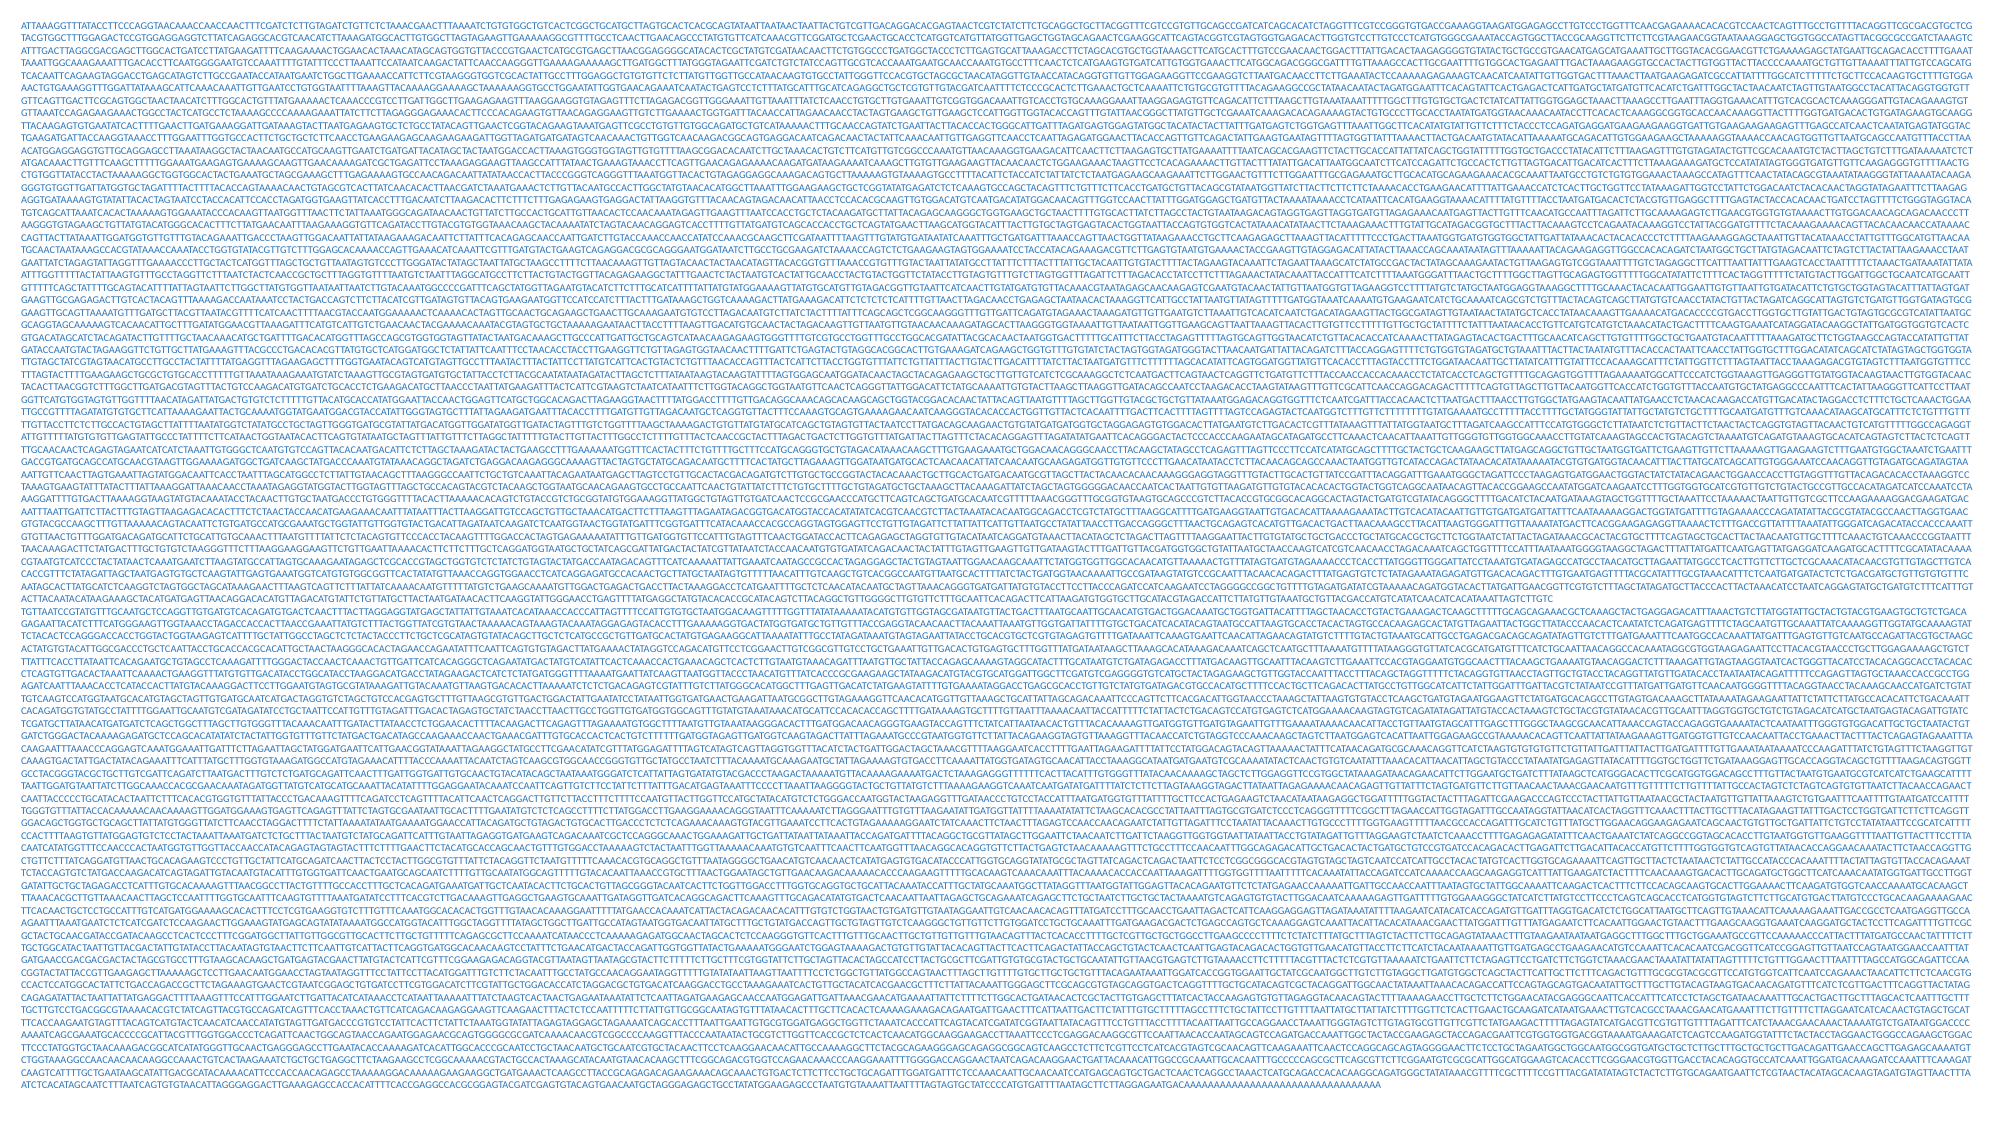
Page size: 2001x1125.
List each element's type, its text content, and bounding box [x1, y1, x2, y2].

text_box ATTAAAGGTTTATACCTTCCCAGGTAACAAACCAACCAACTTTCGATCTCTTGTAGATCTGTTCTCTAAACGAACTTTAAAATCTGTGTGGCTGTCACTCGGCTGCATGCTTAGTGCACTCACGCAGTATAATTAATAACTAATTACTGTCGTTGACAGGACACGAGTAACTCGTCTATCTTCTGCAGGCTGCTTACGGTTTCGTCCGTGTTGCAGCCGATCATCAGCACATCTAGGTTTCGTCCGGGTGTGACCGAAAGGTAAGATGGAGAGCCTTGTCCCTGGTTTCAACGAGAAAACACACGTCCAACTCAGTTTGCCTGTTTTACAGGTTCGCGACGTGCTCGTACGTGGCTTTGGAGACTCCGTGGAGGAGGTCTTATCAGAGGCACGTCAACATCTTAAAGATGGCACTTGTGGCTTAGTAGAAGTTGAAAAAGGCGTTTTGCCTCAACTTGAACAGCCCTATGTGTTCATCAAACGTTCGGATGCTCGAACTGCACCTCATGGTCATGTTATGGTTGAGCTGGTAGCAGAACTCGAAGGCATTCAGTACGGTCGTAGTGGTGAGACACTTGGTGTCCTTGTCCCTCATGTGGGCGAAATACCAGTGGCTTACCGCAAGGTTCTTCTTCGTAAGAACGGTAATAAAGGAGCTGGTGGCCATAGTTACGGCGCCGATCTAAAGTCATTTGACTTAGGCGACGAGCTTGGCACTGATCCTTATGAAGATTTTCAAGAAAACTGGAACACTAAACATAGCAGTGGTGTTACCCGTGAACTCATGCGTGAGCTTAACGGAGGGGCATACACTCGCTATGTCGATAACAACTTCTGTGGCCCTGATGGCTACCCTCTTGAGTGCATTAAAGACCTTCTAGCACGTGCTGGTAAAGCTTCATGCACTTTGTCCGAACAACTGGACTTTATTGACACTAAGAGGGGTGTATACTGCTGCCGTGAACATGAGCATGAAATTGCTTGGTACACGGAACGTTCTGAAAAGAGCTATGAATTGCAGACACCTTTTGAAATTAAATTGGCAAAGAAATTTGACACCTTCAATGGGGAATGTCCAAATTTTGTATTTCCCTTAAATTCCATAATCAAGACTATTCAACCAAGGGTTGAAAAGAAAAAGCTTGATGGCTTTATGGGTAGAATTCGATCTGTCTATCCAGTTGCGTCACCAAATGAATGCAACCAAATGTGCCTTTCAACTCTCATGAAGTGTGATCATTGTGGTGAAACTTCATGGCAGACGGGCGATTTTGTTAAAGCCACTTGCGAATTTTGTGGCACTGAGAATTTGACTAAAGAAGGTGCCACTACTTGTGGTTACTTACCCCAAAATGCTGTTGTTAAAATTTATTGTCCAGCATGTCACAATTCAGAAGTAGGACCTGAGCATAGTCTTGCCGAATACCATAATGAATCTGGCTTGAAAACCATTCTTCGTAAGGGTGGTCGCACTATTGCCTTTGGAGGCTGTGTGTTCTCTTATGTTGGTTGCCATAACAAGTGTGCCTATTGGGTTCCACGTGCTAGCGCTAACATAGGTTGTAACCATACAGGTGTTGTTGGAGAAGGTTCCGAAGGTCTTAATGACAACCTTCTTGAAATACTCCAAAAAGAGAAAGTCAACATCAATATTGTTGGTGACTTTAAACTTAATGAAGAGATCGCCATTATTTTGGCATCTTTTTCTGCTTCCACAAGTGCTTTTGTGGAAACTGTGAAAGGTTTGGATTATAAAGCATTCAAACAAATTGTTGAATCCTGTGGTAATTTTAAAGTTACAAAAGGAAAAGCTAAAAAAGGTGCCTGGAATATTGGTGAACAGAAATCAATACTGAGTCCTCTTTATGCATTTGCATCAGAGGCTGCTCGTGTTGTACGATCAATTTTCTCCCGCACTCTTGAAACTGCTCAAAATTCTGTGCGTGTTTTACAGAAGGCCGCTATAACAATACTAGATGGAATTTCACAGTATTCACTGAGACTCATTGATGCTATGATGTTCACATCTGATTTGGCTACTAACAATCTAGTTGTAATGGCCTACATTACAGGTGGTGTTGTTCAGTTGACTTCGCAGTGGCTAACTAACATCTTTGGCACTGTTTATGAAAAACTCAAACCCGTCCTTGATTGGCTTGAAGAGAAGTTTAAGGAAGGTGTAGAGTTTCTTAGAGACGGTTGGGAAATTGTTAAATTTATCTCAACCTGTGCTTGTGAAATTGTCGGTGGACAAATTGTCACCTGTGCAAAGGAAATTAAGGAGAGTGTTCAGACATTCTTTAAGCTTGTAAATAAATTTTTGGCTTTGTGTGCTGACTCTATCATTATTGGTGGAGCTAAACTTAAAGCCTTGAATTTAGGTGAAACATTTGTCACGCACTCAAAGGGATTGTACAGAAAGTGTGTTAAATCCAGAGAAGAAACTGGCCTACTCATGCCTCTAAAAGCCCCAAAAGAAATTATCTTCTTAGAGGGAGAAACACTTCCCACAGAAGTGTTAACAGAGGAAGTTGTCTTGAAAACTGGTGATTTACAACCATTAGAACAACCTACTAGTGAAGCTGTTGAAGCTCCATTGGTTGGTACACCAGTTTGTATTAACGGGCTTATGTTGCTCGAAATCAAAGACACAGAAAAGTACTGTGCCCTTGCACCTAATATGATGGTAACAAACAATACCTTCACACTCAAAGGCGGTGCACCAACAAAGGTTACTTTTGGTGATGACACTGTGATAGAAGTGCAAGGTTACAAGAGTGTGAATATCACTTTTGAACTTGATGAAAGGATTGATAAAGTACTTAATGAGAAGTGCTCTGCCTATACAGTTGAACTCGGTACAGAAGTAAATGAGTTCGCCTGTGTTGTGGCAGATGCTGTCATAAAAACTTTGCAACCAGTATCTGAATTACTTACACCACTGGGCATTGATTTAGATGAGTGGAGTATGGCTACATACTACTTATTTGATGAGTCTGGTGAGTTTAAATTGGCTTCACATATGTATTGTTCTTTCTACCCTCCAGATGAGGATGAAGAAGAAGGTGATTGTGAAGAAGAAGAGTTTGAGCCATCAACTCAATATGAGTATGGTACTGAAGATGATTACCAAGGTAAACCTTTGGAATTTGGTGCCACTTCTGCTGCTCTTCAACCTGAAGAAGAGCAAGAAGAAGATTGGTTAGATGATGATAGTCAACAAACTGTTGGTCAACAAGACGGCAGTGAGGACAATCAGACAACTACTATTCAAACAATTGTTGAGGTTCAACCTCAATTAGAGATGGAACTTACACCAGTTGTTCAGACTATTGAAGTGAATAGTTTTAGTGGTTATTTAAAACTTACTGACAATGTATACATTAAAAATGCAGACATTGTGGAAGAAGCTAAAAAGGTAAAACCAACAGTGGTTGTTAATGCAGCCAATGTTTACCTTAAACATGGAGGAGGTGTTGCAGGAGCCTTAAATAAGGCTACTAACAATGCCATGCAAGTTGAATCTGATGATTACATAGCTACTAATGGACCACTTAAAGTGGGTGGTAGTTGTGTTTTAAGCGGACACAATCTTGCTAAACACTGTCTTCATGTTGTCGGCCCAAATGTTAACAAAGGTGAAGACATTCAACTTCTTAAGAGTGCTTATGAAAATTTTAATCAGCACGAAGTTCTACTTGCACCATTATTATCAGCTGGTATTTTTGGTGCTGACCCTATACATTCTTTAAGAGTTTGTGTAGATACTGTTCGCACAAATGTCTACTTAGCTGTCTTTGATAAAAATCTCTATGACAAACTTGTTTCAAGCTTTTTGGAAATGAAGAGTGAAAAGCAAGTTGAACAAAAGATCGCTGAGATTCCTAAAGAGGAAGTTAAGCCATTTATAACTGAAAGTAAACCTTCAGTTGAACAGAGAAAACAAGATGATAAGAAAATCAAAGCTTGTGTTGAAGAAGTTACAACAACTCTGGAAGAAACTAAGTTCCTCACAGAAAACTTGTTACTTTATATTGACATTAATGGCAATCTTCATCCAGATTCTGCCACTCTTGTTAGTGACATTGACATCACTTTCTTAAAGAAAGATGCTCCATATATAGTGGGTGATGTTGTTCAAGAGGGTGTTTTAACTGCTGTGGTTATACCTACTAAAAAGGCTGGTGGCACTACTGAAATGCTAGCGAAAGCTTTGAGAAAAGTGCCAACAGACAATTATATAACCACTTACCCGGGTCAGGGTTTAAATGGTTACACTGTAGAGGAGGCAAAGACAGTGCTTAAAAAGTGTAAAAGTGCCTTTTACATTCTACCATCTATTATCTCTAATGAGAAGCAAGAAATTCTTGGAACTGTTTCTTGGAATTTGCGAGAAATGCTTGCACATGCAGAAGAAACACGCAAATTAATGCCTGTCTGTGTGGAAACTAAAGCCATAGTTTCAACTATACAGCGTAAATATAAGGGTATTAAAATACAAGAGGGTGTGGTTGATTATGGTGCTAGATTTTACTTTTACACCAGTAAAACAACTGTAGCGTCACTTATCAACACACTTAACGATCTAAATGAAACTCTTGTTACAATGCCACTTGGCTATGTAACACATGGCTTAAATTTGGAAGAAGCTGCTCGGTATATGAGATCTCTCAAAGTGCCAGCTACAGTTTCTGTTTCTTCACCTGATGCTGTTACAGCGTATAATGGTTATCTTACTTCTTCTTCTAAAACACCTGAAGAACATTTTATTGAAACCATCTCACTTGCTGGTTCCTATAAAGATTGGTCCTATTCTGGACAATCTACACAACTAGGTATAGAATTTCTTAAGAGAGGTGATAAAAGTGTATATTACACTAGTAATCCTACCACATTCCACCTAGATGGTGAAGTTATCACCTTTGACAATCTTAAGACACTTCTTTCTTTGAGAGAAGTGAGGACTATTAAGGTGTTTACAACAGTAGACAACATTAACCTCCACACGCAAGTTGTGGACATGTCAATGACATATGGACAACAGTTTGGTCCAACTTATTTGGATGGAGCTGATGTTACTAAAATAAAACCTCATAATTCACATGAAGGTAAAACATTTTATGTTTTACCTAATGATGACACTCTACGTGTTGAGGCTTTTGAGTACTACCACACAACTGATCCTAGTTTTCTGGGTAGGTACATGTCAGCATTAAATCACACTAAAAAGTGGAAATACCCACAAGTTAATGGTTTAACTTCTATTAAATGGGCAGATAACAACTGTTATCTTGCCACTGCATTGTTAACACTCCAACAAATAGAGTTGAAGTTTAATCCACCTGCTCTACAAGATGCTTATTACAGAGCAAGGGCTGGTGAAGCTGCTAACTTTTGTGCACTTATCTTAGCCTACTGTAATAAGACAGTAGGTGAGTTAGGTGATGTTAGAGAAACAATGAGTTACTTGTTTCAACATGCCAATTTAGATTCTTGCAAAAGAGTCTTGAACGTGGTGTGTAAAACTTGTGGACAACAGCAGACAACCCTTAAGGGTGTAGAAGCTGTTATGTACATGGGCACACTTTCTTATGAACAATTTAAGAAAGGTGTTCAGATACCTTGTACGTGTGGTAAACAAGCTACAAAATATCTAGTACAACAGGAGTCACCTTTTGTTATGATGTCAGCACCACCTGCTCAGTATGAACTTAAGCATGGTACATTTACTTGTGCTAGTGAGTACACTGGTAATTACCAGTGTGGTCACTATAAACATATAACTTCTAAAGAAACTTTGTATTGCATAGACGGTGCTTTACTTACAAAGTCCTCAGAATACAAAGGTCCTATTACGGATGTTTTCTACAAAGAAAACAGTTACACAACAACCATAAAACCAGTTACTTATAAATTGGATGGTGTTGTTTGTACAGAAATTGACCCTAAGTTGGACAATTATTATAAGAAAGACAATTCTTATTTCACAGAGCAACCAATTGATCTTGTACCAAACCAACCATATCCAAACGCAAGCTTCGATAATTTTAAGTTTGTATGTGATAATATCAAATTTGCTGATGATTTAAACCAGTTAACTGGTTATAAGAAACCTGCTTCAAGAGAGCTTAAAGTTACATTTTTCCCTGACTTAAATGGTGATGTGGTGGCTATTGATTATAAACACTACACACCCTCTTTTAAGAAAGGAGCTAAATTGTTACATAAACCTATTGTTTGGCATGTTAACAATGCAACTAATAAAGCCACGTATAAACCAAATACCTGGTGTATACGTTGTCTTTGGAGCACAAAACCAGTTGAAACATCAAATTCGTTTGATGTACTGAAGTCAGAGGACGCGCAGGGAATGGATAATCTTGCCTGCGAAGATCTAAAACCAGTCTCTGAAGAAGTAGTGGAAAATCCTACCATACAGAAAGACGTTCTTGAGTGTAATGTGAAAACTACCGAAGTTGTAGGAGACATTATACTTAAACCAGCAAATAATAGTTTAAAAATTACAGAAGAGGTTGGCCACACAGATCTAATGGCTGCTTATGTAGACAATTCTAGTCTTACTATTAAGAAACCTAATGAATTATCTAGAGTATTAGGTTTGAAAACCCTTGCTACTCATGGTTTAGCTGCTGTTAATAGTGTCCCTTGGGATACTATAGCTAATTATGCTAAGCCTTTTCTTAACAAAGTTGTTAGTACAACTACTAACATAGTTACACGGTGTTTAAACCGTGTTTGTACTAATTATATGCCTTATTTCTTTACTTTATTGCTACAATTGTGTACTTTTACTAGAAGTACAAATTCTAGAATTAAAGCATCTATGCCGACTACTATAGCAAAGAATACTGTTAAGAGTGTCGGTAAATTTTGTCTAGAGGCTTCATTTAATTATTTGAAGTCACCTAATTTTTCTAAACTGATAAATATTATAATTTGGTTTTTACTATTAAGTGTTTGCCTAGGTTCTTTAATCTACTCAACCGCTGCTTTAGGTGTTTTAATGTCTAATTTAGGCATGCCTTCTTACTGTACTGGTTACAGAGAAGGCTATTTGAACTCTACTAATGTCACTATTGCAACCTACTGTACTGGTTCTATACCTTGTAGTGTTTGTCTTAGTGGTTTAGATTCTTTAGACACCTATCCTTCTTTAGAAACTATACAAATTACCATTTCATCTTTTAAATGGGATTTAACTGCTTTTGGCTTAGTTGCAGAGTGGTTTTTGGCATATATTCTTTTCACTAGGTTTTTCTATGTACTTGGATTGGCTGCAATCATGCAATTGTTTTTCAGCTATTTTGCAGTACATTTTATTAGTAATTCTTGGCTTATGTGGTTAATAATTAATCTTGTACAAATGGCCCCGATTTCAGCTATGGTTAGAATGTACATCTTCTTTGCATCATTTTATTATGTATGGAAAAGTTATGTGCATGTTGTAGACGGTTGTAATTCATCAACTTGTATGATGTGTTACAAACGTAATAGAGCAACAAGAGTCGAATGTACAACTATTGTTAATGGTGTTAGAAGGTCCTTTTATGTCTATGCTAATGGAGGTAAAGGCTTTTGCAAACTACACAATTGGAATTGTGTTAATTGTGATACATTCTGTGCTGGTAGTACATTTATTAGTGATGAAGTTGCGAGAGACTTGTCACTACAGTTTAAAAGACCAATAAATCCTACTGACCAGTCTTCTTACATCGTTGATAGTGTTACAGTGAAGAATGGTTCCATCCATCTTTACTTTGATAAAGCTGGTCAAAAGACTTATGAAAGACATTCTCTCTCTCATTTTGTTAACTTAGACAACCTGAGAGCTAATAACACTAAAGGTTCATTGCCTATTAATGTTATAGTTTTTGATGGTAAATCAAAATGTGAAGAATCATCTGCAAAATCAGCGTCTGTTTACTACAGTCAGCTTATGTGTCAACCTATACTGTTACTAGATCAGGCATTAGTGTCTGATGTTGGTGATAGTGCGGAAGTTGCAGTTAAAATGTTTGATGCTTACGTTAATACGTTTTCATCAACTTTTAACGTACCAATGGAAAAACTCAAAACACTAGTTGCAACTGCAGAAGCTGAACTTGCAAAGAATGTGTCCTTAGACAATGTCTTATCTACTTTTATTTCAGCAGCTCGGCAAGGGTTTGTTGATTCAGATGTAGAAACTAAAGATGTTGTTGAATGTCTTAAATTGTCACATCAATCTGACATAGAAGTTACTGGCGATAGTTGTAATAACTATATGCTCACCTATAACAAAGTTGAAAACATGACACCCCGTGACCTTGGTGCTTGTATTGACTGTAGTGCGCGTCATATTAATGCGCAGGTAGCAAAAAGTCACAACATTGCTTTGATATGGAACGTTAAAGATTTCATGTCATTGTCTGAACAACTACGAAAACAAATACGTAGTGCTGCTAAAAAGAATAACTTACCTTTTAAGTTGACATGTGCAACTACTAGACAAGTTGTTAATGTTGTAACAACAAAGATAGCACTTAAGGGTGGTAAAATTGTTAATAATTGGTTGAAGCAGTTAATTAAAGTTACACTTGTGTTCCTTTTTGTTGCTGCTATTTTCTATTTAATAACACCTGTTCATGTCATGTCTAAACATACTGACTTTTCAAGTGAAATCATAGGATACAAGGCTATTGATGGTGGTGTCACTCGTGACATAGCATCTACAGATACTTGTTTTGCTAACAAACATGCTGATTTTGACACATGGTTTAGCCAGCGTGGTGGTAGTTATACTAATGACAAAGCTTGCCCATTGATTGCTGCAGTCATAACAAGAGAAGTGGGTTTTGTCGTGCCTGGTTTGCCTGGCACGATATTACGCACAACTAATGGTGACTTTTTGCATTTCTTACCTAGAGTTTTTAGTGCAGTTGGTAACATCTGTTACACACCATCAAAACTTATAGAGTACACTGACTTTGCAACATCAGCTTGTGTTTTGGCTGCTGAATGTACAATTTTTAAAGATGCTTCTGGTAAGCCAGTACCATATTGTTATGATACCAATGTACTAGAAGGTTCTGTTGCTTATGAAAGTTTACGCCCTGACACACGTTATGTGCTCATGGATGGCTCTATTATTCAATTTCCTAACACCTACCTTGAAGGTTCTGTTAGAGTGGTAACAACTTTTGATTCTGAGTACTGTAGGCACGGCACTTGTGAAAGATCAGAAGCTGGTGTTTGTGTATCTACTAGTGGTAGATGGGTACTTAACAATGATTATTACAGATCTTTACCAGGAGTTTTCTGTGGTGTAGATGCTGTAAATTTACTTACTAATATGTTTACACCACTAATTCAACCTATTGGTGCTTTGGACATATCAGCATCTATAGTAGCTGGTGGTATTGTAGCTATCGTAGTAACATGCCTTGCCTACTATTTTATGAGGTTTAGAAGAGCTTTTGGTGAATACAGTCATGTAGTTGCCTTTAATACTTTACTATTCCTTATGTCATTCACTGTACTCTGTTTAACACCAGTTTACTCATTCTTACCTGGTGTTTATTCTGTTATTTACTTGTACTTGACATTTTATCTTACTAATGATGTTTCTTTTTTAGCACATATTCAGTGGATGGTTATGTTCACACCTTTAGTACCTTTCTGGATAACAATTGCTTATATCATTTGTATTTCCACAAAGCATTTCTATTGGTTCTTTAGTAATTACCTAAAGAGACGTGTAGTCTTTAATGGTGTTTCCTTTAGTACTTTTGAAGAAGCTGCGCTGTGCACCTTTTTGTTAAATAAAGAAATGTATCTAAAGTTGCGTAGTGATGTGCTATTACCTCTTACGCAATATAATAGATACTTAGCTCTTTATAATAAGTACAAGTATTTTAGTGGAGCAATGGATACAACTAGCTACAGAGAAGCTGCTTGTTGTCATCTCGCAAAGGCTCTCAATGACTTCAGTAACTCAGGTTCTGATGTTCTTTACCAACCACCACAAACCTCTATCACCTCAGCTGTTTTGCAGAGTGGTTTTAGAAAAATGGCATTCCCATCTGGTAAAGTTGAGGGTTGTATGGTACAAGTAACTTGTGGTACAACTACACTTAACGGTCTTTGGCTTGATGACGTAGTTTACTGTCCAAGACATGTGATCTGCACCTCTGAAGACATGCTTAACCCTAATTATGAAGATTTACTCATTCGTAAGTCTAATCATAATTTCTTGGTACAGGCTGGTAATGTTCAACTCAGGGTTATTGGACATTCTATGCAAAATTGTGTACTTAAGCTTAAGGTTGATACAGCCAATCCTAAGACACCTAAGTATAAGTTTGTTCGCATTCAACCAGGACAGACTTTTTCAGTGTTAGCTTGTTACAATGGTTCACCATCTGGTGTTTACCAATGTGCTATGAGGCCCAATTTCACTATTAAGGGTTCATTCCTTAATGGTTCATGTGGTAGTGTTGGTTTTAACATAGATTATGACTGTGTCTCTTTTTGTTACATGCACCATATGGAATTACCAACTGGAGTTCATGCTGGCACAGACTTAGAAGGTAACTTTTATGGACCTTTTGTTGACAGGCAAACAGCACAAGCAGCTGGTACGGACACAACTATTACAGTTAATGTTTTAGCTTGGTTGTACGCTGCTGTTATAAATGGAGACAGGTGGTTTCTCAATCGATTTACCACAACTCTTAATGACTTTAACCTTGTGGCTATGAAGTACAATTATGAACCTCTAACACAAGACCATGTTGACATACTAGGACCTCTTTCTGCTCAAACTGGAATTGCCGTTTTAGATATGTGTGCTTCATTAAAAGAATTACTGCAAAATGGTATGAATGGACGTACCATATTGGGTAGTGCTTTATTAGAAGATGAATTTACACCTTTTGATGTTGTTAGACAATGCTCAGGTGTTACTTTCCAAAGTGCAGTGAAAAGAACAATCAAGGGTACACACCACTGGTTGTTACTCACAATTTTGACTTCACTTTTAGTTTTAGTCCAGAGTACTCAATGGTCTTTGTTCTTTTTTTTGTATGAAAATGCCTTTTTACCTTTTGCTATGGGTATTATTGCTATGTCTGCTTTTGCAATGATGTTTGTCAAACATAAGCATGCATTTCTCTGTTTGTTTTTGTTACCTTCTCTTGCCACTGTAGCTTATTTTAATATGGTCTATATGCCTGCTAGTTGGGTGATGCGTATTATGACATGGTTGGATATGGTTGATACTAGTTTGTCTGGTTTTAAGCTAAAAGACTGTGTTATGTATGCATCAGCTGTAGTGTTACTAATCCTTATGACAGCAAGAACTGTGTATGATGATGGTGCTAGGAGAGTGTGGACACTTATGAATGTCTTGACACTCGTTTATAAAGTTTATTATGGTAATGCTTTAGATCAAGCCATTTCCATGTGGGCTCTTATAATCTCTGTTACTTCTAACTACTCAGGTGTAGTTACAACTGTCATGTTTTTGGCCAGAGGTATTGTTTTTATGTGTGTTGAGTATTGCCCTATTTTCTTCATAACTGGTAATACACTTCAGTGTATAATGCTAGTTTATTGTTTCTTAGGCTATTTTTGTACTTGTTACTTTGGCCTCTTTTGTTTACTCAACCGCTACTTTAGACTGACTCTTGGTGTTTATGATTACTTAGTTTCTACACAGGAGTTTAGATATATGAATTCACAGGGACTACTCCCACCCAAGAATAGCATAGATGCCTTCAAACTCAACATTAAATTGTTGGGTGTTGGTGGCAAACCTTGTATCAAAGTAGCCACTGTACAGTCTAAAATGTCAGATGTAAAGTGCACATCAGTAGTCTTACTCTCAGTTTTGCAACAACTCAGAGTAGAATCATCATCTAAATTGTGGGCTCAATGTGTCCAGTTACACAATGACATTCTCTTAGCTAAAGATACTACTGAAGCCTTTGAAAAAATGGTTTCACTACTTTCTGTTTTGCTTTCCATGCAGGGTGCTGTAGACATAAACAAGCTTTGTGAAGAAATGCTGGACAACAGGGCAACCTTACAAGCTATAGCCTCAGAGTTTAGTTCCCTTCCATCATATGCAGCTTTTGCTACTGCTCAAGAAGCTTATGAGCAGGCTGTTGCTAATGGTGATTCTGAAGTTGTTCTTAAAAAGTTGAAGAAGTCTTTGAATGTGGCTAAATCTGAATTTGACCGTGATGCAGCCATGCAACGTAAGTTGGAAAAGATGGCTGATCAAGCTATGACCCAAATGTATAAACAGGCTAGATCTGAGGACAAGAGGGCAAAAGTTACTAGTGCTATGCAGACAATGCTTTTCACTATGCTTAGAAAGTTGGATAATGATGCACTCAACAACATTATCAACAATGCAAGAGATGGTTGTGTTCCCTTGAACATAATACCTCTTACAACAGCAGCCAAACTAATGGTTGTCATACCAGACTATAACACATATAAAAATACGTGTGATGGTACAACATTTACTTATGCATCAGCATTGTGGGAAATCCAACAGGTTGTAGATGCAGATAGTAAAATTGTTCAACTTAGTGAAATTAGTATGGACAATTCACCTAATTTAGCATGGCCTCTTATTGTAACAGCTTTAAGGGCCAATTCTGCTGTCAAATTACAGAATAATGAGCTTAGTCCTGTTGCACTACGACAGATGTCTTGTGCTGCCGGTACTACACAAACTGCTTGCACTGATGACAATGCGTTAGCTTACTACAACACAACAAAGGGAGGTAGGTTTGTACTTGCACTGTTATCCGATTTACAGGATTTGAAATGGGCTAGATTCCCTAAGAGTGATGGAACTGGTACTATCTATACAGAACTGGAACCACCTTGTAGGTTTGTTACAGACACACCTAAAGGTCCTAAAGTGAAGTATTTATACTTTATTAAAGGATTAAACAACCTAAATAGAGGTATGGTACTTGGTAGTTTAGCTGCCACAGTACGTCTACAAGCTGGTAATGCAACAGAAGTGCCTGCCAATTCAACTGTATTATCTTTCTGTGCTTTTGCTGTAGATGCTGCTAAAGCTTACAAAGATTATCTAGCTAGTGGGGGACAACCAATCACTAATTGTGTTAAGATGTTGTGTACACACACTGGTACTGGTCAGGCAATAACAGTTACACCGGAAGCCAATATGGATCAAGAATCCTTTGGTGGTGCATCGTGTTGTCTGTACTGCCGTTGCCACATAGATCATCCAAATCCTAAAGGATTTTGTGACTTAAAAGGTAAGTATGTACAAATACCTACAACTTGTGCTAATGACCCTGTGGGTTTTACACTTAAAAACACAGTCTGTACCGTCTGCGGTATGTGGAAAGGTTATGGCTGTAGTTGTGATCAACTCCGCGAACCCATGCTTCAGTCAGCTGATGCACAATCGTTTTTAAACGGGTTTGCGGTGTAAGTGCAGCCCGTCTTACACCGTGCGGCACAGGCACTAGTACTGATGTCGTATACAGGGCTTTTGACATCTACAATGATAAAGTAGCTGGTTTTGCTAAATTCCTAAAAACTAATTGTTGTCGCTTCCAAGAAAAGGACGAAGATGACAATTTAATTGATTCTTACTTTGTAGTTAAGAGACACACTTTCTCTAACTACCAACATGAAGAAACAATTTATAATTTACTTAAGGATTGTCCAGCTGTTGCTAAACATGACTTCTTTAAGTTTAGAATAGACGGTGACATGGTACCACATATATCACGTCAACGTCTTACTAAATACACAATGGCAGACCTCGTCTATGCTTTAAGGCATTTTGATGAAGGTAATTGTGACACATTAAAAGAAATACTTGTCACATACAATTGTTGTGATGATGATTATTTCAATAAAAAGGACTGGTATGATTTTGTAGAAAACCCAGATATATTACGCGTATACGCCAACTTAGGTGAACGTGTACGCCAAGCTTTGTTAAAAACAGTACAATTCTGTGATGCCATGCGAAATGCTGGTATTGTTGGTGTACTGACATTAGATAATCAAGATCTCAATGGTAACTGGTATGATTTCGGTGATTTCATACAAACCACGCCAGGTAGTGGAGTTCCTGTTGTAGATTCTTATTATTCATTGTTAATGCCTATATTAACCTTGACCAGGGCTTTAACTGCAGAGTCACATGTTGACACTGACTTAACAAAGCCTTACATTAAGTGGGATTTGTTAAAATATGACTTCACGGAAGAGAGGTTAAAACTCTTTGACCGTTATTTTAAATATTGGGATCAGACATACCACCCAAATTGTGTTAACTGTTTGGATGACAGATGCATTCTGCATTGTGCAAACTTTAATGTTTTATTCTCTACAGTGTTCCCACCTACAAGTTTTGGACCACTAGTGAGAAAAATATTTGTTGATGGTGTTCCATTTGTAGTTTCAACTGGATACCACTTCAGAGAGCTAGGTGTTGTACATAATCAGGATGTAAACTTACATAGCTCTAGACTTAGTTTTAAGGAATTACTTGTGTATGCTGCTGACCCTGCTATGCACGCTGCTTCTGGTAATCTATTACTAGATAAACGCACTACGTGCTTTTCAGTAGCTGCACTTACTAACAATGTTGCTTTTCAAACTGTCAAACCCGGTAATTTTAACAAAGACTTCTATGACTTTGCTGTGTCTAAGGGTTTCTTTAAGGAAGGAAGTTCTGTTGAATTAAAACACTTCTTCTTTGCTCAGGATGGTAATGCTGCTATCAGCGATTATGACTACTATCGTTATAATCTACCAACAATGTGTGATATCAGACAACTACTATTTGTAGTTGAAGTTGTTGATAAGTACTTTGATTGTTACGATGGTGGCTGTATTAATGCTAACCAAGTCATCGTCAACAACCTAGACAAATCAGCTGGTTTTCCATTTAATAAATGGGGTAAGGCTAGACTTTATTATGATTCAATGAGTTATGAGGATCAAGATGCACTTTTCGCATATACAAAACGTAATGTCATCCCTACTATAACTCAAATGAATCTTAAGTATGCCATTAGTGCAAAGAATAGAGCTCGCACCGTAGCTGGTGTCTCTATCTGTAGTACTATGACCAATAGACAGTTTCATCAAAAATTATTGAAATCAATAGCCGCCACTAGAGGAGCTACTGTAGTAATTGGAACAAGCAAATTCTATGGTGGTTGGCACAACATGTTAAAAACTGTTTATAGTGATGTAGAAAACCCTCACCTTATGGGTTGGGATTATCCTAAATGTGATAGAGCCATGCCTAACATGCTTAGAATTATGGCCTCACTTGTTCTTGCTCGCAAACATACAACGTGTTGTAGCTTGTCACACCGTTTCTATAGATTAGCTAATGAGTGTGCTCAAGTATTGAGTGAAATGGTCATGTGTGGCGGTTCACTATATGTTAAACCAGGTGGAACCTCATCAGGAGATGCCACAACTGCTTATGCTAATAGTGTTTTTAACATTTGTCAAGCTGTCACGGCCAATGTTAATGCACTTTTATCTACTGATGGTAACAAAATTGCCGATAAGTATGTCCGCAATTTACAACACAGACTTTATGAGTGTCTCTATAGAAATAGAGATGTTGACACAGACTTTGTGAATGAGTTTTACGCATATTTGCGTAAACATTTCTCAATGATGATACTCTCTGACGATGCTGTTGTGTGTTTCAATAGCACTTATGCATCTCAAGGTCTAGTGGCTAGCATAAAGAACTTTAAGTCAGTTCTTTATTATCAAAACAATGTTTTTATGTCTGAAGCAAAATGTTGGACTGAGACTGACCTTACTAAAGGACCTCATGAATTTTGCTCTCAACATACAATGCTAGTTAAACAGGGTGATGATTATGTGTACCTTCCTTACCCAGATCCATCAAGAATCCTAGGGGCCGGCTGTTTTGTAGATGATATCGTAAAAACAGATGGTACACTTATGATTGAACGGTTCGTGTCTTTAGCTATAGATGCTTACCCACTTACTAAACATCCTAATCAGGAGTATGCTGATGTCTTTCATTTGTACTTACAATACATAAGAAAGCTACATGATGAGTTAACAGGACACATGTTAGACATGTATTCTGTTATGCTTACTAATGATAACACTTCAAGGTATTGGGAACCTGAGTTTTATGAGGCTATGTACACACCGCATACAGTCTTACAGGCTGTTGGGGCTTGTGTTCTTTGCAATTCACAGACTTCATTAAGATGTGGTGCTTGCATACGTAGACCATTCTTATGTTGTAAATGCTGTTACGACCATGTCATATCAACATCACATAAATTAGTCTTGTCTGTTAATCCGTATGTTTGCAATGCTCCAGGTTGTGATGTCACAGATGTGACTCAACTTTACTTAGGAGGTATGAGCTATTATTGTAAATCACATAAACCACCCATTAGTTTTCCATTGTGTGCTAATGGACAAGTTTTTGGTTTATATAAAAATACATGTGTTGGTAGCGATAATGTTACTGACTTTAATGCAATTGCAACATGTGACTGGACAAATGCTGGTGATTACATTTTAGCTAACACCTGTACTGAAAGACTCAAGCTTTTTGCAGCAGAAACGCTCAAAGCTACTGAGGAGACATTTAAACTGTCTTATGGTATTGCTACTGTACGTGAAGTGCTGTCTGACAGAGAATTACATCTTTCATGGGAAGTTGGTAAACCTAGACCACCACTTAACCGAAATTATGTCTTTACTGGTTATCGTGTAACTAAAAACAGTAAAGTACAAATAGGAGAGTACACCTTTGAAAAAGGTGACTATGGTGATGCTGTTGTTTACCGAGGTACAACAACTTACAAATTAAATGTTGGTGATTATTTTGTGCTGACATCACATACAGTAATGCCATTAAGTGCACCTACACTAGTGCCACAAGAGCACTATGTTAGAATTACTGGCTTATACCCAACACTCAATATCTCAGATGAGTTTTCTAGCAATGTTGCAAATTATCAAAAGGTTGGTATGCAAAAGTATTCTACACTCCAGGGACCACCTGGTACTGGTAAGAGTCATTTTGCTATTGGCCTAGCTCTCTACTACCCTTCTGCTCGCATAGTGTATACAGCTTGCTCTCATGCCGCTGTTGATGCACTATGTGAGAAGGCATTAAAATATTTGCCTATAGATAAATGTAGTAGAATTATACCTGCACGTGCTCGTGTAGAGTGTTTTGATAAATTCAAAGTGAATTCAACATTAGAACAGTATGTCTTTTGTACTGTAAATGCATTGCCTGAGACGACAGCAGATATAGTTGTCTTTGATGAAATTTCAATGGCCACAAATTATGATTTGAGTGTTGTCAATGCCAGATTACGTGCTAAGCACTATGTGTACATTGGCGACCCTGCTCAATTACCTGCACCACGCACATTGCTAACTAAGGGCACACTAGAACCAGAATATTTCAATTCAGTGTGTAGACTTATGAAAACTATAGGTCCAGACATGTTCCTCGGAACTTGTCGGCGTTGTCCTGCTGAAATTGTTGACACTGTGAGTGCTTTGGTTTATGATAATAAGCTTAAAGCACATAAAGACAAATCAGCTCAATGCTTTAAAATGTTTTATAAGGGTGTTATCACGCATGATGTTTCATCTGCAATTAACAGGCCACAAATAGGCGTGGTAAGAGAATTCCTTACACGTAACCCTGCTTGGAGAAAAGCTGTCTTTATTTCACCTTATAATTCACAGAATGCTGTAGCCTCAAAGATTTTGGGACTACCAACTCAAACTGTTGATTCATCACAGGGCTCAGAATATGACTATGTCATATTCACTCAAACCACTGAAACAGCTCACTCTTGTAATGTAAACAGATTTAATGTTGCTATTACCAGAGCAAAAGTAGGCATACTTTGCATAATGTCTGATAGAGACCTTTATGACAAGTTGCAATTTACAAGTCTTGAAATTCCACGTAGGAATGTGGCAACTTTACAAGCTGAAAATGTAACAGGACTCTTTAAAGATTGTAGTAAGGTAATCACTGGGTTACATCCTACACAGGCACCTACACACCTCAGTGTTGACACTAAATTCAAAACTGAAGGTTTATGTGTTGACATACCTGGCATACCTAAGGACATGACCTATAGAAGACTCATCTCTATGATGGGTTTTAAAATGAATTATCAAGTTAATGGTTACCCTAACATGTTTATCACCCGCGAAGAAGCTATAAGACATGTACGTGCATGGATTGGCTTCGATGTCGAGGGGTGTCATGCTACTAGAGAAGCTGTTGGTACCAATTTACCTTTACAGCTAGGTTTTTCTACAGGTGTTAACCTAGTTGCTGTACCTACAGGTTATGTTGATACACCTAATAATACAGATTTTTCCAGAGTTAGTGCTAAACCACCGCCTGGAGATCAATTTAAACACCTCATACCACTTATGTACAAAGGACTTCCTTGGAATGTAGTGCGTATAAAGATTGTACAAATGTTAAGTGACACACTTAAAAATCTCTCTGACAGAGTCGTATTTGTCTTATGGGCACATGGCTTTGAGTTGACATCTATGAAGTATTTTGTGAAAATAGGACCTGAGCGCACCTGTTGTCTATGTGATAGACGTGCCACATGCTTTTCCACTGCTTCAGACACTTATGCCTGTTGGCATCATTCTATTGGATTTGATTACGTCTATAATCCGTTTATGATTGATGTTCAACAATGGGGTTTTACAGGTAACCTACAAAGCAACCATGATCTGTATTGTCAAGTCCATGGTAATGCACATGTAGCTAGTTGTGATGCAATCATGACTAGGTGTCTAGCTGTCCACGAGTGCTTTGTTAAGCGTGTTGACTGGACTATTGAATATCCTATAATTGGTGATGAACTGAAGATTAATGCGGCTTGTAGAAAGGTTCAACACATGGTTGTTAAAGCTGCATTATTAGCAGACAAATTCCCAGTTCTTCACGACATTGGTAACCCTAAAGCTATTAAGTGTGTACCTCAAGCTGATGTAGAATGGAAGTTCTATGATGCACAGCCTTGTAGTGACAAAGCTTATAAAATAGAAGAATTATTCTATTCTTATGCCACACATTCTGACAAATTCACAGATGGTGTATGCCTATTTTGGAATTGCAATGTCGATAGATATCCTGCTAATTCCATTGTTTGTAGATTTGACACTAGAGTGCTATCTAACCTTAACTTGCCTGGTTGTGATGGTGGCAGTTTGTATGTAAATAAACATGCATTCCACACACCAGCTTTTGATAAAAGTGCTTTTGTTAATTTAAAACAATTACCATTTTTCTATTACTCTGACAGTCCATGTGAGTCTCATGGAAAACAAGTAGTGTCAGATATAGATTATGTACCACTAAAGTCTGCTACGTGTATAACACGTTGCAATTTAGGTGGTGCTGTCTGTAGACATCATGCTAATGAGTACAGATTGTATCTCGATGCTTATAACATGATGATCTCAGCTGGCTTTAGCTTGTGGGTTTACAAACAATTTGATACTTATAACCTCTGGAACACTTTTACAAGACTTCAGAGTTTAGAAAATGTGGCTTTTAATGTTGTAAATAAGGGACACTTTGATGGACAACAGGGTGAAGTACCAGTTTCTATCATTAATAACACTGTTTACACAAAAGTTGATGGTGTTGATGTAGAATTGTTTGAAAATAAAACAACATTACCTGTTAATGTAGCATTTGAGCTTTGGGCTAAGCGCAACATTAAACCAGTACCAGAGGTGAAAATACTCAATAATTTGGGTGTGGACATTGCTGCTAATACTGTGATCTGGGACTACAAAAGAGATGCTCCAGCACATATATCTACTATTGGTGTTTGTTCTATGACTGACATAGCCAAGAAACCAACTGAAACGATTTGTGCACCACTCACTGTCTTTTTTGATGGTAGAGTTGATGGTCAAGTAGACTTATTTAGAAATGCCCGTAATGGTGTTCTTATTACAGAAGGTAGTGTTAAAGGTTTACAACCATCTGTAGGTCCCAAACAAGCTAGTCTTAATGGAGTCACATTAATTGGAGAAGCCGTAAAAACACAGTTCAATTATTATAAGAAAGTTGATGGTGTTGTCCAACAATTACCTGAAACTTACTTTACTCAGAGTAGAAATTTACAAGAATTTAAACCCAGGAGTCAAATGGAAATTGATTTCTTAGAATTAGCTATGGATGAATTCATTGAACGGTATAAATTAGAAGGCTATGCCTTCGAACATATCGTTTATGGAGATTTTAGTCATAGTCAGTTAGGTGGTTTACATCTACTGATTGGACTAGCTAAACGTTTTAAGGAATCACCTTTTGAATTAGAAGATTTTATTCCTATGGACAGTACAGTTAAAAACTATTTCATAACAGATGCGCAAACAGGTTCATCTAAGTGTGTGTGTTCTGTTATTGATTTATTACTTGATGATTTTGTTGAAATAATAAAATCCCAAGATTTATCTGTAGTTTCTAAGGTTGTCAAAGTGACTATTGACTATACAGAAATTTCATTTATGCTTTGGTGTAAAGATGGCCATGTAGAAACATTTTACCCAAAATTACAATCTAGTCAAGCGTGGCAACCGGGTGTTGCTATGCCTAATCTTTACAAAATGCAAAGAATGCTATTAGAAAAGTGTGACCTTCAAAATTATGGTGATAGTGCAACATTACCTAAAGGCATAATGATGAATGTCGCAAAATATACTCAACTGTGTCAATATTTAAACACATTAACATTAGCTGTACCCTATAATATGAGAGTTATACATTTTGGTGCTGGTTCTGATAAAGGAGTTGCACCAGGTACAGCTGTTTTAAGACAGTGGTTGCCTACGGGTACGCTGCTTGTCGATTCAGATCTTAATGACTTTGTCTCTGATGCAGATTCAACTTTGATTGGTGATTGTGCAACTGTACATACAGCTAATAAATGGGATCTCATTATTAGTGATATGTACGACCCTAAGACTAAAAATGTTACAAAAGAAAATGACTCTAAAGAGGGTTTTTTCACTTACATTTGTGGGTTTATACAACAAAAGCTAGCTCTTGGAGGTTCCGTGGCTATAAAGATAACAGAACATTCTTGGAATGCTGATCTTTATAAGCTCATGGGACACTTCGCATGGTGGACAGCCTTTGTTACTAATGTGAATGCGTCATCATCTGAAGCATTTTTAATTGGATGTAATTATCTTGGCAAACCACGCGAACAAATAGATGGTTATGTCATGCATGCAAATTACATATTTTGGAGGAATACAAATCCAATTCAGTTGTCTTCCTATTCTTTATTTGACATGAGTAAATTTCCCCTTAAATTAAGGGGTACTGCTGTTATGTCTTTAAAAGAAGGTCAAATCAATGATATGATTTTATCTCTTCTTAGTAAAGGTAGACTTATAATTAGAGAAAACAACAGAGTTGTTATTTCTAGTGATGTTCTTGTTAACAACTAAACGAACAATGTTTGTTTTTCTTGTTTTATTGCCACTAGTCTCTAGTCAGTGTGTTAATCTTACAACCAGAACTCAATTACCCCCTGCATACACTAATTCTTTCACACGTGGTGTTTATTACCCTGACAAAGTTTTCAGATCCTCAGTTTTACATTCAACTCAGGACTTGTTCTTACCTTTCTTTTCCAATGTTACTTGGTTCCATGCTATACATGTCTCTGGGACCAATGGTACTAAGAGGTTTGATAACCCTGTCCTACCATTTAATGATGGTGTTTATTTTGCTTCCACTGAGAAGTCTAACATAATAAGAGGCTGGATTTTTGGTACTACTTTAGATTCGAAGACCCAGTCCCTACTTATTGTTAATAACGCTACTAATGTTGTTATTAAAGTCTGTGAATTTCAATTTTGTAATGATCCATTTTTGGGTGTTTATTACCACAAAAACAACAAAAGTTGGATGGAAAGTGAGTTCAGAGTTTATTCTAGTGCGAATAATTGCACTTTTGAATATGTCTCTCAGCCTTTTCTTATGGACCTTGAAGGAAAACAGGGTAATTTCAAAAATCTTAGGGAATTTGTGTTTAAGAATATTGATGGTTATTTTAAAATATATTCTAAGCACACGCCTATTAATTTAGTGCGTGATCTCCCTCAGGGTTTTTCGGCTTTAGAACCATTGGTAGATTTGCCAATAGGTATTAACATCACTAGGTTTCAAACTTTACTTGCTTTACATAGAAGTTATTTGACTCCTGGTGATTCTTCTTCAGGTTGGACAGCTGGTGCTGCAGCTTATTATGTGGGTTATCTTCAACCTAGGACTTTTCTATTAAAATATAATGAAAATGGAACCATTACAGATGCTGTAGACTGTGCACTTGACCCTCTCTCAGAAACAAAGTGTACGTTGAAATCCTTCACTGTAGAAAAAGGAATCTATCAAACTTCTAACTTTAGAGTCCAACCAACAGAATCTATTGTTAGATTTCCTAATATTACAAACTTGTGCCCTTTTGGTGAAGTTTTTAACGCCACCAGATTTGCATCTGTTTATGCTTGGAACAGGAAGAGAATCAGCAACTGTGTTGCTGATTATTCTGTCCTATATAATTCCGCATCATTTTCCACTTTTAAGTGTTATGGAGTGTCTCCTACTAAATTAAATGATCTCTGCTTTACTAATGTCTATGCAGATTCATTTGTAATTAGAGGTGATGAAGTCAGACAAATCGCTCCAGGGCAAACTGGAAAGATTGCTGATTATAATTATAAATTACCAGATGATTTTACAGGCTGCGTTATAGCTTGGAATTCTAACAATCTTGATTCTAAGGTTGGTGGTAATTATAATTACCTGTATAGATTGTTTAGGAAGTCTAATCTCAAACCTTTTGAGAGAGATATTTCAACTGAAATCTATCAGGCCGGTAGCACACCTTGTAATGGTGTTGAAGGTTTTAATTGTTACTTTCCTTTACAATCATATGGTTTCCAACCCACTAATGGTGTTGGTTACCAACCATACAGAGTAGTAGTACTTTCTTTTGAACTTCTACATGCACCAGCAACTGTTTGTGGACCTAAAAAGTCTACTAATTTGGTTAAAAACAAATGTGTCAATTTCAACTTCAATGGTTTAACAGGCACAGGTGTTCTTACTGAGTCTAACAAAAAGTTTCTGCCTTTCCAACAATTTGGCAGAGACATTGCTGACACTACTGATGCTGTCCGTGATCCACAGACACTTGAGATTCTTGACATTACACCATGTTCTTTTGGTGGTGTCAGTGTTATAACACCAGGAACAAATACTTCTAACCAGGTTGCTGTTCTTTATCAGGATGTTAACTGCACAGAAGTCCCTGTTGCTATTCATGCAGATCAACTTACTCCTACTTGGCGTGTTTATTCTACAGGTTCTAATGTTTTTCAAACACGTGCAGGCTGTTTAATAGGGGCTGAACATGTCAACAACTCATATGAGTGTGACATACCCATTGGTGCAGGTATATGCGCTAGTTATCAGACTCAGACTAATTCTCCTCGGCGGGCACGTAGTGTAGCTAGTCAATCCATCATTGCCTACACTATGTCACTTGGTGCAGAAAATTCAGTTGCTTACTCTAATAACTCTATTGCCATACCCACAAATTTTACTATTAGTGTTACCACAGAAATTCTACCAGTGTCTATGACCAAGACATCAGTAGATTGTACAATGTACATTTGTGGTGATTCAACTGAATGCAGCAATCTTTTGTTGCAATATGGCAGTTTTTGTACACAATTAAACCGTGCTTTAACTGGAATAGCTGTTGAACAAGACAAAAACACCCAAGAAGTTTTTGCACAAGTCAAACAAATTTACAAAACACCACCAATTAAAGATTTTGGTGGTTTTAATTTTTCACAAATATTACCAGATCCATCAAAACCAAGCAAGAGGTCATTTATTGAAGATCTACTTTTCAACAAAGTGACACTTGCAGATGCTGGCTTCATCAAACAATATGGTGATTGCCTTGGTGATATTGCTGCTAGAGACCTCATTTGTGCACAAAAGTTTAACGGCCTTACTGTTTTGCCACCTTTGCTCACAGATGAAATGATTGCTCAATACACTTCTGCACTGTTAGCGGGTACAATCACTTCTGGTTGGACCTTTGGTGCAGGTGCTGCATTACAAATACCATTTGCTATGCAAATGGCTTATAGGTTTAATGGTATTGGAGTTACACAGAATGTTCTCTATGAGAACCAAAAATTGATTGCCAACCAATTTAATAGTGCTATTGGCAAAATTCAAGACTCACTTTCTTCCACAGCAAGTGCACTTGGAAAACTTCAAGATGTGGTCAACCAAAATGCACAAGCTTTAAACACGCTTGTTAAACAACTTAGCTCCAATTTTGGTGCAATTTCAAGTGTTTTAAATGATATCCTTTCACGTCTTGACAAAGTTGAGGCTGAAGTGCAAATTGATAGGTTGATCACAGGCAGACTTCAAAGTTTGCAGACATATGTGACTCAACAATTAATTAGAGCTGCAGAAATCAGAGCTTCTGCTAATCTTGCTGCTACTAAAATGTCAGAGTGTGTACTTGGACAATCAAAAAGAGTTGATTTTTGTGGAAAGGGCTATCATCTTATGTCCTTCCCTCAGTCAGCACCTCATGGTGTAGTCTTCTTGCATGTGACTTATGTCCCTGCACAAGAAAAGAACTTCACAACTGCTCCTGCCATTTGTCATGATGGAAAAGCACACTTTCCTCGTGAAGGTGTCTTTGTTTCAAATGGCACACACTGGTTTGTAACACAAAGGAATTTTTATGAACCACAAATCATTACTACAGACAACACATTTGTGTCTGGTAACTGTGATGTTGTAATAGGAATTGTCAACAACACAGTTTATGATCCTTTGCAACCTGAATTAGACTCATTCAAGGAGGAGTTAGATAAATATTTTAAGAATCATACATCACCAGATGTTGATTTAGGTGACATCTCTGGCATTAATGCTTCAGTTGTAAACATTCAAAAAGAAATTGACCGCCTCAATGAGGTTGCCAAGAATTTAAATGAATCTCTCATCGATCTCCAAGAACTTGGAAAGTATGAGCAGTATATAAAATGGCCATGGTACATTTGGCTAGGTTTTATAGCTGGCTTGATTGCCATAGTAATGGTGACAATTATGCTTTGCTGTATGACCAGTTGCTGTAGTTGTCTCAAGGGCTGTTGTTCTTGTGGATCCTGCTGCAAATTTGATGAAGACGACTCTGAGCCAGTGCTCAAAGGAGTCAAATTACATTACACATAAACGAACTTATGGATTTGTTTATGAGAATCTTCACAATTGGAACTGTAACTTTGAAGCAAGGTGAAATCAAGGATGCTACTCCTTCAGATTTTGTTCGCGCTACTGCAACGATACCGATACAAGCCTCACTCCCTTTCGGATGGCTTATTGTTGGCGTTGCACTTCTTGCTGTTTTTCAGAGCGCTTCCAAAATCATAACCCTCAAAAAGAGATGGCAACTAGCACTCTCCAAGGGTGTTCACTTTGTTTGCAACTTGCTGTTGTTGTTTGTAACAGTTTACTCACACCTTTTGCTCGTTGCTGCTGGCCTTGAAGCCCCTTTTCTCTATCTTTATGCTTTAGTCTACTTCTTGCAGAGTATAAACTTTGTAAGAATAATAATGAGGCTTTGGCTTTGCTGGAAATGCCGTTCCAAAAACCCATTACTTTATGATGCCAACTATTTTCTTTGCTGGCATACTAATTGTTACGACTATTGTATACCTTACAATAGTGTAACTTCTTCAATTGTCATTACTTCAGGTGATGGCACAACAAGTCCTATTTCTGAACATGACTACCAGATTGGTGGTTATACTGAAAAATGGGAATCTGGAGTAAAAGACTGTGTTGTATTACACAGTTACTTCACTTCAGACTATTACCAGCTGTACTCAACTCAATTGAGTACAGACACTGGTGTTGAACATGTTACCTTCTTCATCTACAATAAAATTGTTGATGAGCCTGAAGAACATGTCCAAATTCACACAATCGACGGTTCATCCGGAGTTGTTAATCCAGTAATGGAACCAATTTATGATGAACCGACGACGACTACTAGCGTGCCTTTGTAAGCACAAGCTGATGAGTACGAACTTATGTACTCATTCGTTTCGGAAGAGACAGGTACGTTAATAGTTAATAGCGTACTTCTTTTTCTTGCTTTCGTGGTATTCTTGCTAGTTACACTAGCCATCCTTACTGCGCTTCGATTGTGTGCGTACTGCTGCAATATTGTTAACGTGAGTCTTGTAAAACCTTCTTTTTACGTTTACTCTCGTGTTAAAAATCTGAATTCTTCTAGAGTTCCTGATCTTCTGGTCTAAACGAACTAAATATTATATTAGTTTTTCTGTTTGGAACTTTAATTTTAGCCATGGCAGATTCCAACGGTACTATTACCGTTGAAGAGCTTAAAAAGCTCCTTGAACAATGGAACCTAGTAATAGGTTTCCTATTCCTTACATGGATTTGTCTTCTACAATTTGCCTATGCCAACAGGAATAGGTTTTTGTATATAATTAAGTTAATTTTCCTCTGGCTGTTATGGCCAGTAACTTTAGCTTGTTTTGTGCTTGCTGCTGTTTACAGAATAAATTGGATCACCGGTGGAATTGCTATCGCAATGGCTTGTCTTGTAGGCTTGATGTGGCTCAGCTACTTCATTGCTTCTTTCAGACTGTTTGCGCGTACGCGTTCCATGTGGTCATTCAATCCAGAAACTAACATTCTTCTCAACGTGCCACTCCATGGCACTATTCTGACCAGACCGCTTCTAGAAAGTGAACTCGTAATCGGAGCTGTGATCCTTCGTGGACATCTTCGTATTGCTGGACACCATCTAGGACGCTGTGACATCAAGGACCTGCCTAAAGAAATCACTGTTGCTACATCACGAACGCTTTCTTATTACAAATTGGGAGCTTCGCAGCGTGTAGCAGGTGACTCAGGTTTTGCTGCATACAGTCGCTACAGGATTGGCAACTATAAATTAAACACAGACCATTCCAGTAGCAGTGACAATATTGCTTTGCTTGTACAGTAAGTGACAACAGATGTTTCATCTCGTTGACTTTCAGGTTACTATAGCAGAGATATTACTAATTATTATGAGGACTTTTAAAGTTTCCATTTGGAATCTTGATTACATCATAAACCTCATAATTAAAAATTTATCTAAGTCACTAACTGAGAATAAATATTCTCAATTAGATGAAGAGCAACCAATGGAGATTGATTAAACGAACATGAAAATTATTCTTTTCTTGGCACTGATAACACTCGCTACTTGTGAGCTTTATCACTACCAAGAGTGTGTTAGAGGTACAACAGTACTTTTAAAAGAACCTTGCTCTTCTGGAACATACGAGGGCAATTCACCATTTCATCCTCTAGCTGATAACAAATTTGCACTGACTTGCTTTAGCACTCAATTTGCTTTTGCTTGTCCTGACGGCGTAAAACACGTCTATCAGTTACGTGCCAGATCAGTTTCACCTAAACTGTTCATCAGACAAGAGGAAGTTCAAGAACTTTACTCTCCAATTTTTCTTATTGTTGCGGCAATAGTGTTTATAACACTTTGCTTCACACTCAAAAGAAAGACAGAATGATTGAACTTTCATTAATTGACTTCTATTTGTGCTTTTTAGCCTTTCTGCTATTCCTTGTTTTAATTATGCTTATTATCTTTTGGTTCTCACTTGAACTGCAAGATCATAATGAAACTTGTCACGCCTAAACGAACATGAAATTTCTTGTTTTCTTAGGAATCATCACAACTGTAGCTGCATTTCACCAAGAATGTAGTTTACAGTCATGTACTCAACATCAACCATATGTAGTTGATGACCCGTGTCCTATTCACTTCTATTCTAAATGGTATATTAGAGTAGGAGCTAGAAAATCAGCACCTTTAATTGAATTGTGCGTGGATGAGGCTGGTTCTAAATCACCCATTCAGTACATCGATATCGGTAATTATACAGTTTCCTGTTTACCTTTTACAATTAATTGCCAGGAACCTAAATTGGGTAGTCTTGTAGTGCGTTGTTCGTTCTATGAAGACTTTTTAGAGTATCATGACGTTCGTGTTGTTTTAGATTTCATCTAAACGAACAAACTAAAATGTCTGATAATGGACCCCAAAATCAGCGAAATGCACCCCGCATTACGTTTGGTGGACCCTCAGATTCAACTGGCAGTAACCAGAATGGAGAACGCAGTGGGGCGCGATCAAAACAACGTCGGCCCCAAGGTTTACCCAATAATACTGCGTCTTGGTTCACCGCTCTCACTCAACATGGCAAGGAAGACCTTAAATTCCCTCGAGGACAAGGCGTTCCAATTAACACCAATAGCAGTCCAGATGACCAAATTGGCTACTACCGAAGAGCTACCAGACGAATTCGTGGTGGTGACGGTAAAATGAAAGATCTCAGTCCAAGATGGTATTTCTACTACCTAGGAACTGGGCCAGAAGCTGGACTTCCCTATGGTGCTAACAAAGACGGCATCATATGGGTTGCAACTGAGGGAGCCTTGAATACACCAAAAGATCACATTGGCACCCGCAATCCTGCTAACAATGCTGCAATCGTGCTACAACTTCCTCAAGGAACAACATTGCCAAAAGGCTTCTACGCAGAAGGGAGCAGAGGCGGCAGTCAAGCCTCTTCTCGTTCCTCATCACGTAGTCGCAACAGTTCAAGAAATTCAACTCCAGGCAGCAGTAGGGGAACTTCTCCTGCTAGAATGGCTGGCAATGGCGGTGATGCTGCTCTTGCTTTGCTGCTGCTTGACAGATTGAACCAGCTTGAGAGCAAAATGTCTGGTAAAGGCCAACAACAACAAGGCCAAACTGTCACTAAGAAATCTGCTGCTGAGGCTTCTAAGAAGCCTCGGCAAAAACGTACTGCCACTAAAGCATACAATGTAACACAAGCTTTCGGCAGACGTGGTCCAGAACAAACCCAAGGAAATTTTGGGGACCAGGAACTAATCAGACAAGGAACTGATTACAAACATTGGCCGCAAATTGCACAATTTGCCCCCAGCGCTTCAGCGTTCTTCGGAATGTCGCGCATTGGCATGGAAGTCACACCTTCGGGAACGTGGTTGACCTACACAGGTGCCATCAAATTGGATGACAAAGATCCAAATTTCAAAGATCAAGTCATTTTGCTGAATAAGCATATTGACGCATACAAAACATTCCCACCAACAGAGCCTAAAAAGGACAAAAAGAAGAAGGCTGATGAAACTCAAGCCTTACCGCAGAGACAGAAGAAACAGCAAACTGTGACTCTTCTTCCTGCTGCAGATTTGGATGATTTCTCCAAACAATTGCAACAATCCATGAGCAGTGCTGACTCAACTCAGGCCTAAACTCATGCAGACCACACAAGGCAGATGGGCTATATAAACGTTTTCGCTTTTCCGTTTACGATATATAGTCTACTCTTGTGCAGAATGAATTCTCGTAACTACATAGCACAAGTAGATGTAGTTAACTTTAATCTCACATAGCAATCTTTAATCAGTGTGTAACATTAGGGAGGACTTGAAAGAGCCACCACATTTTCACCGAGGCCACGCGGAGTACGATCGAGTGTACAGTGAACAATGCTAGGGAGAGCTGCCTATATGGAAGAGCCCTAATGTGTAAAATTAATTTTAGTAGTGCTATCCCCATGTGATTTTAATAGCTTCTTAGGAGAATGACAAAAAAAAAAAAAAAAAAAAAAAAAAAAAAAAA [6, 11, 1994, 1099]
